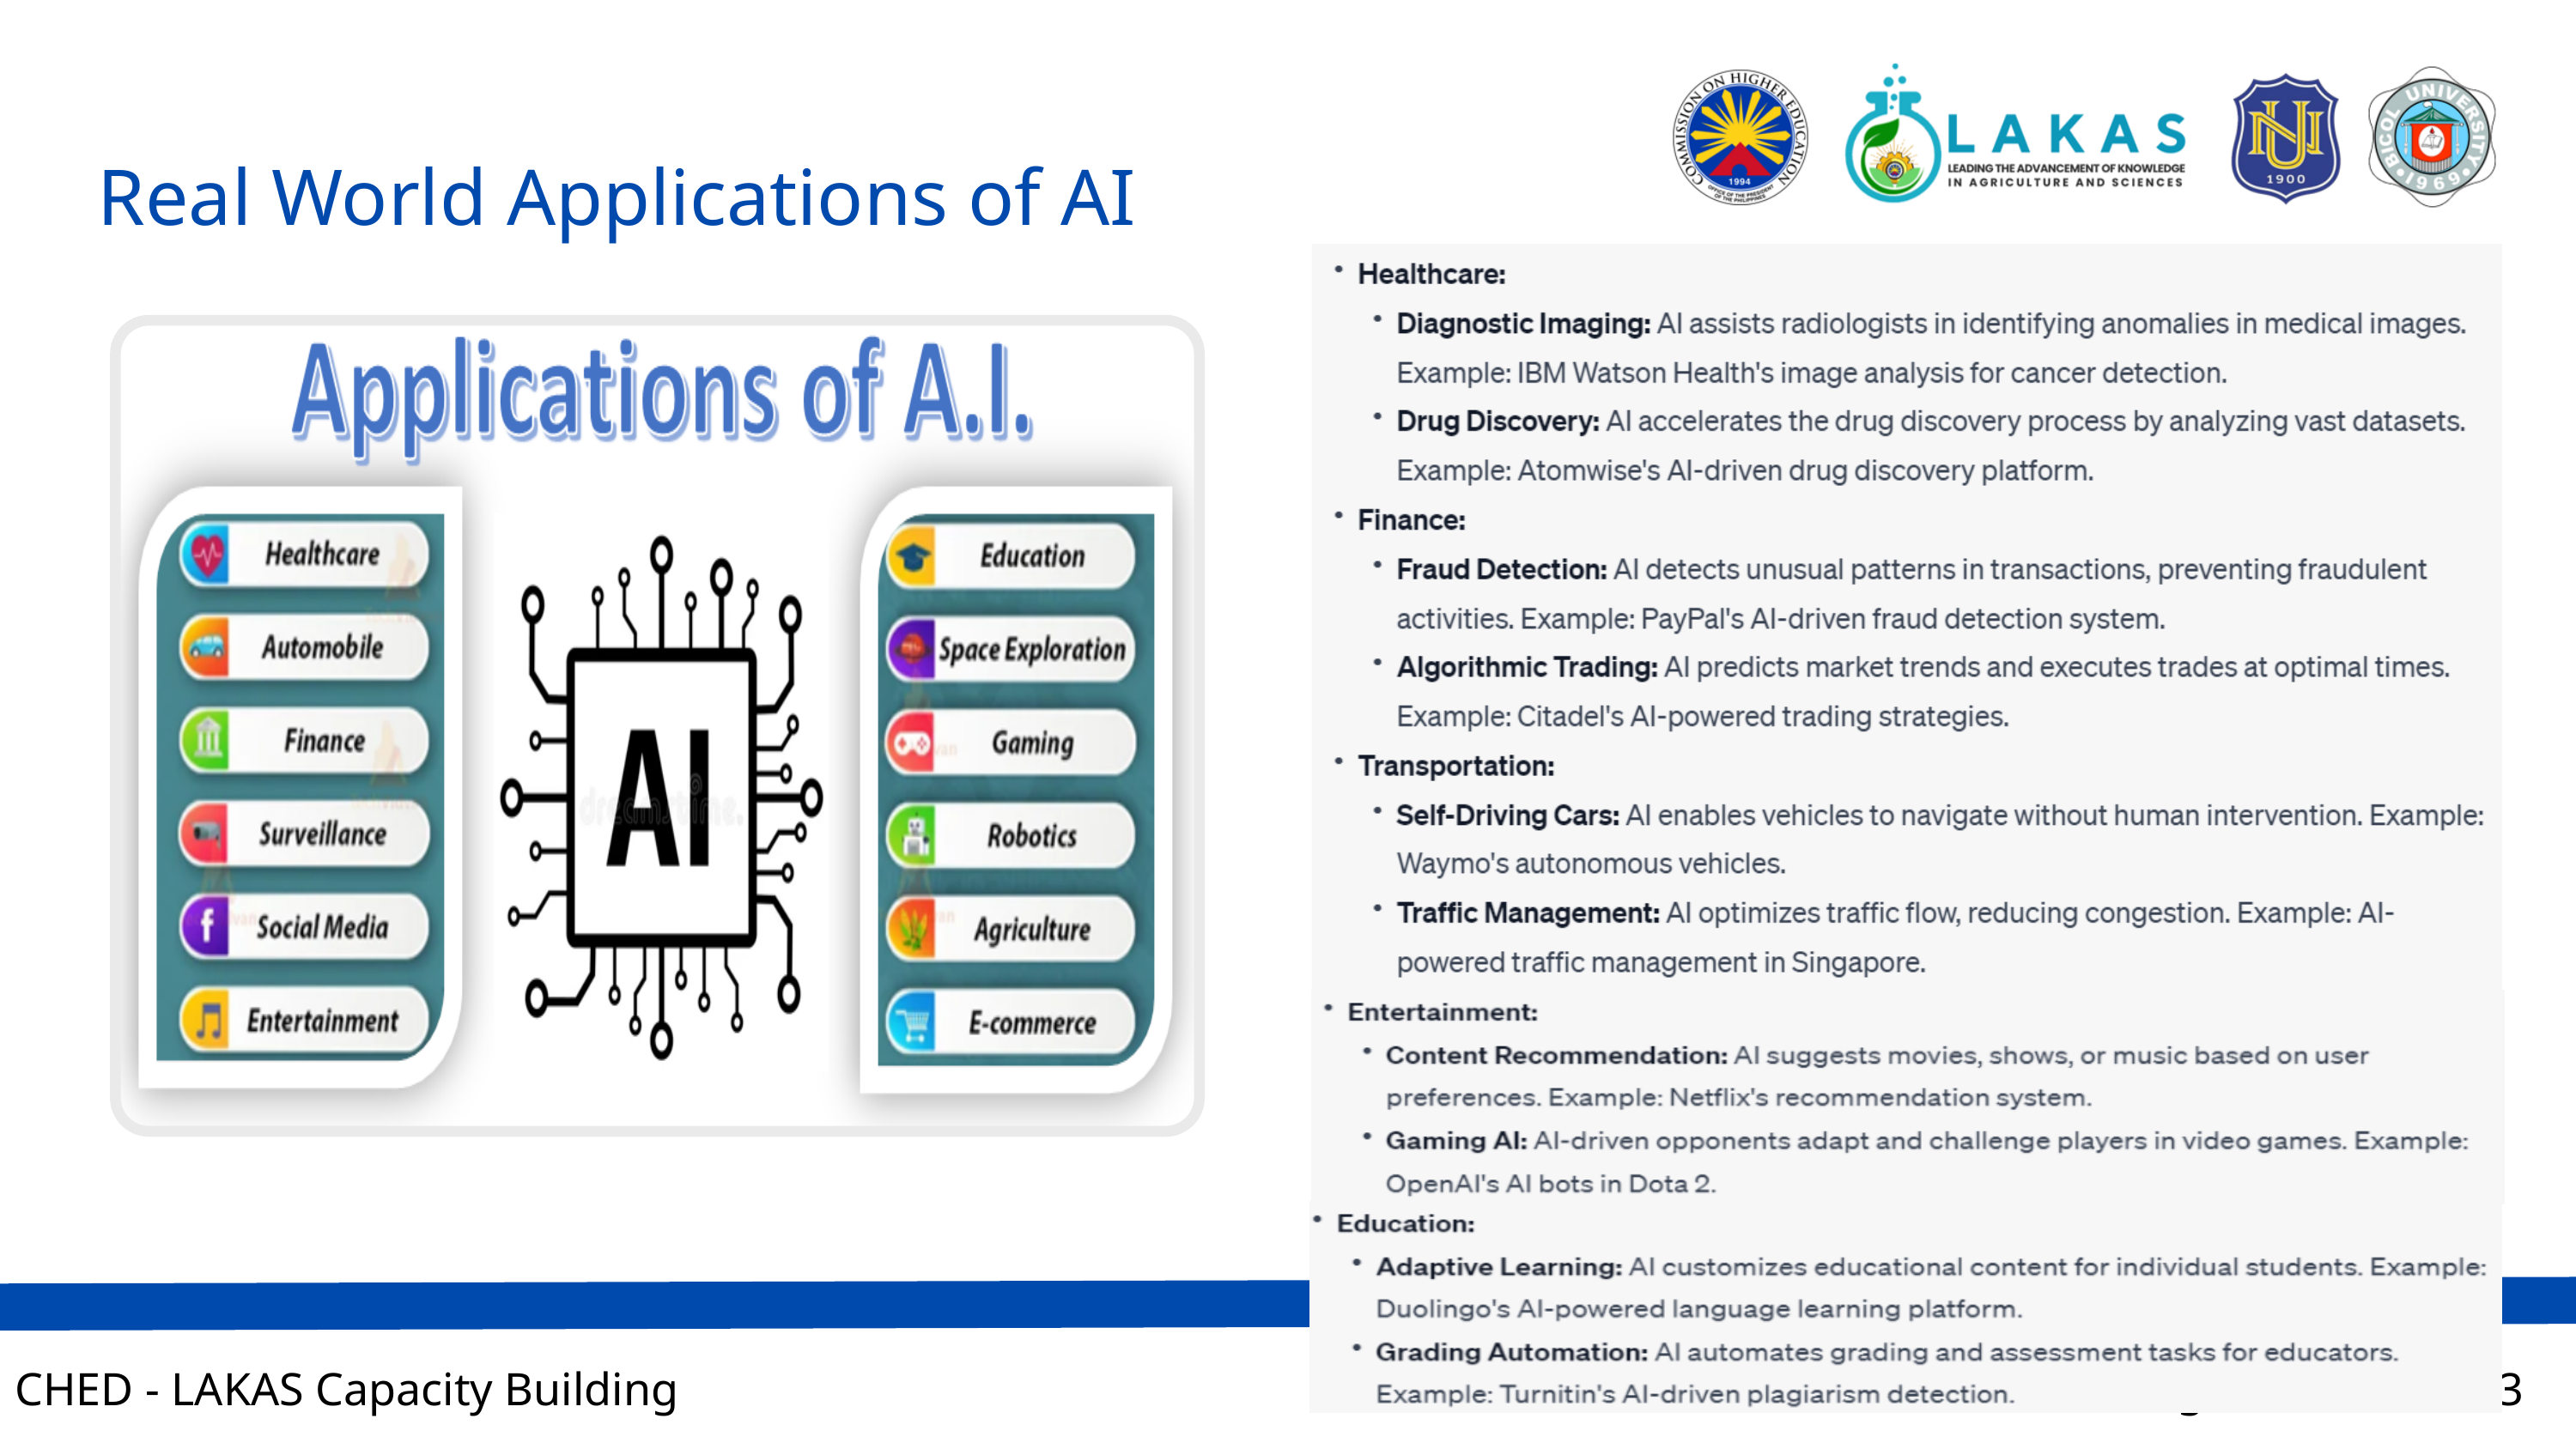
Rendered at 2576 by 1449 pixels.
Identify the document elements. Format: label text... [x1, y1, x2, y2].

text_box August 14-16, 2023 [2505, 1352, 2524, 1415]
text_box CHED - LAKAS Capacity Building [15, 1352, 1198, 1415]
text_box [1311, 244, 2502, 989]
text_box Real World Applications of AI [97, 132, 1192, 240]
text_box [1645, 53, 2544, 220]
picture [115, 319, 1200, 1132]
picture [1309, 990, 2505, 1413]
